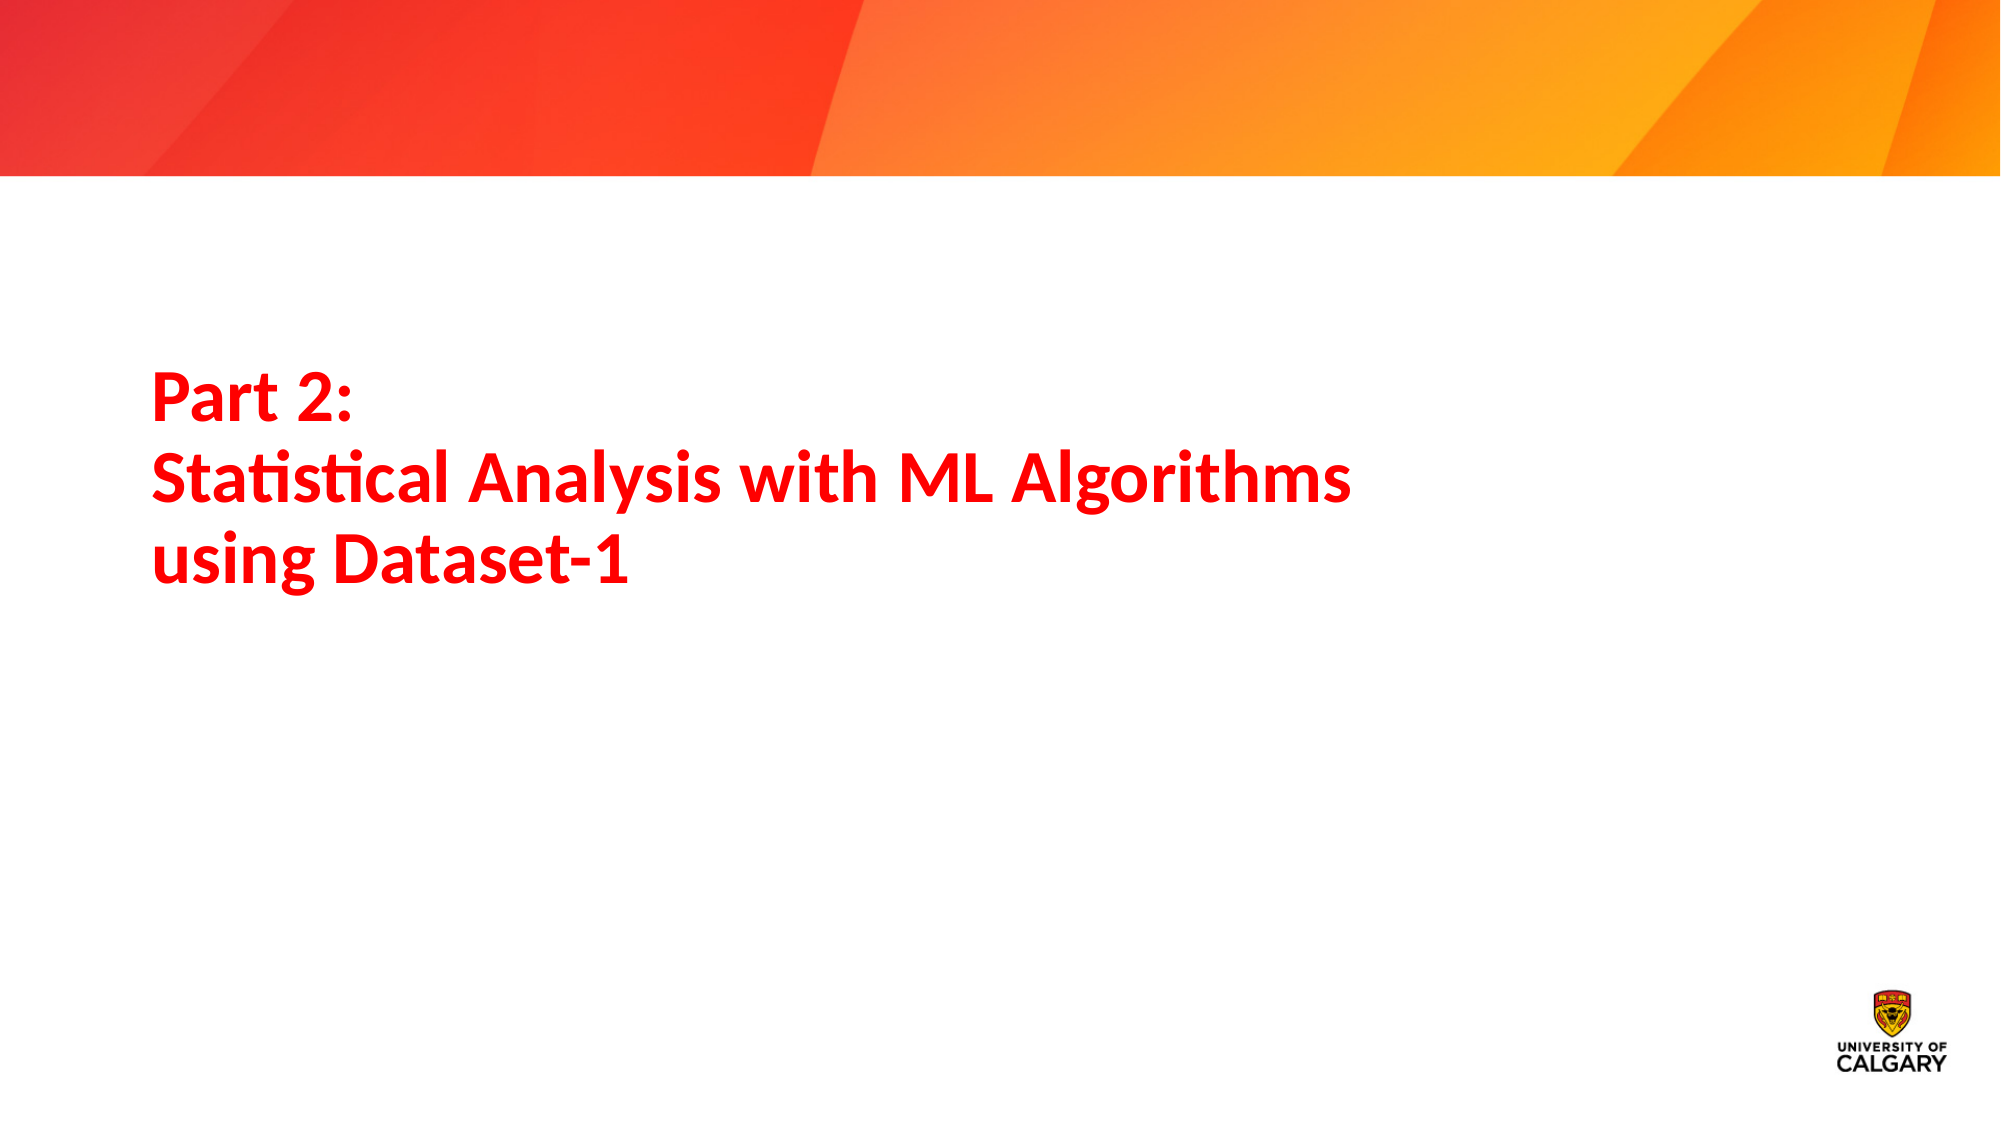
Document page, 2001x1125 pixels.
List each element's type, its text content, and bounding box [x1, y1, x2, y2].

title Part 2: Statistical Analysis with ML Algorithms using Dataset-1 [136, 333, 1862, 608]
picture [0, 0, 2001, 1125]
